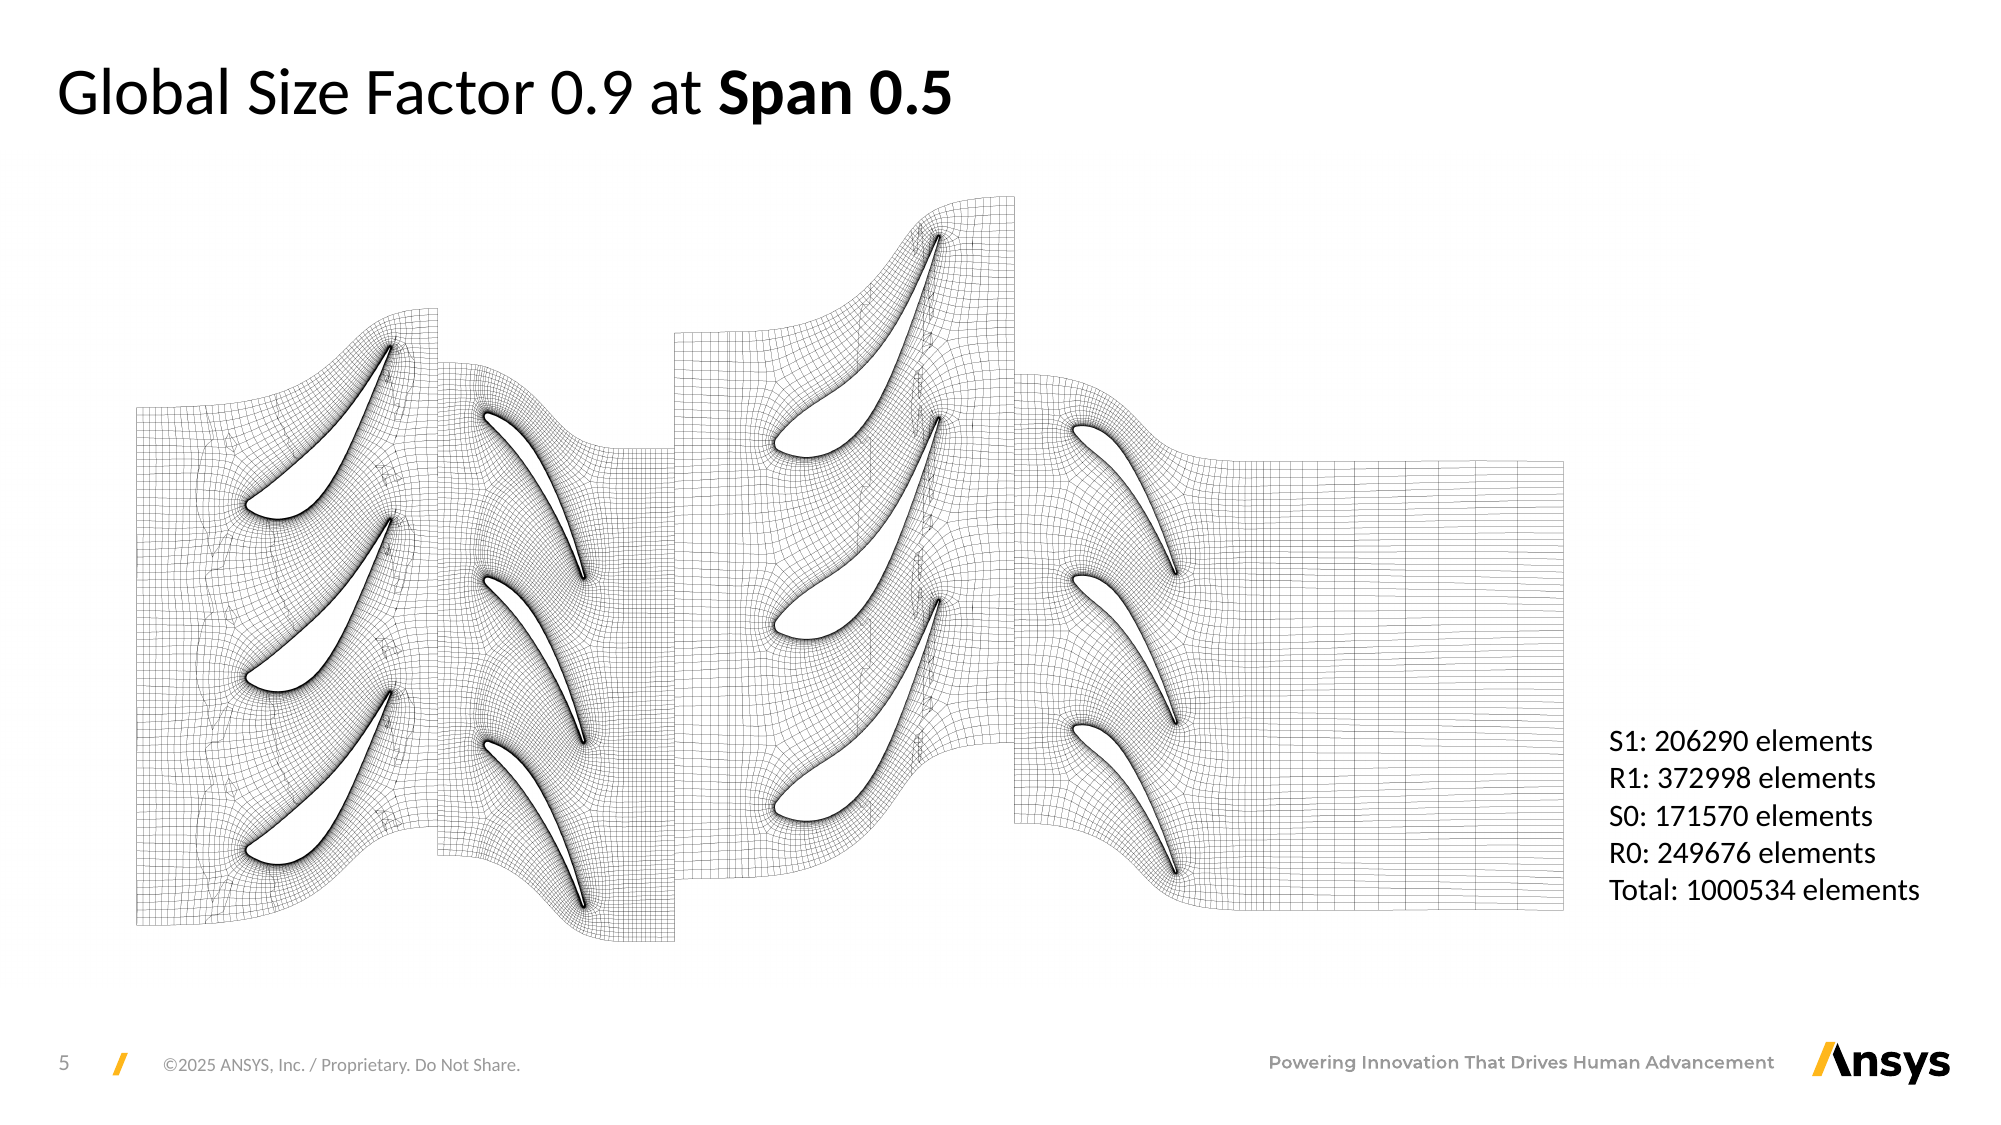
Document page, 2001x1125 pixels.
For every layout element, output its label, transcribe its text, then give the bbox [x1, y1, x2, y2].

picture [0, 150, 1700, 988]
text_box S1: 206290 elements R1: 372998 elements S0: 171570 elements R0: 249676 elements Total: 1000534 elements [1700, 712, 2000, 915]
title Global Size Factor 0.9 at Span 0.5 [50, 50, 1950, 138]
